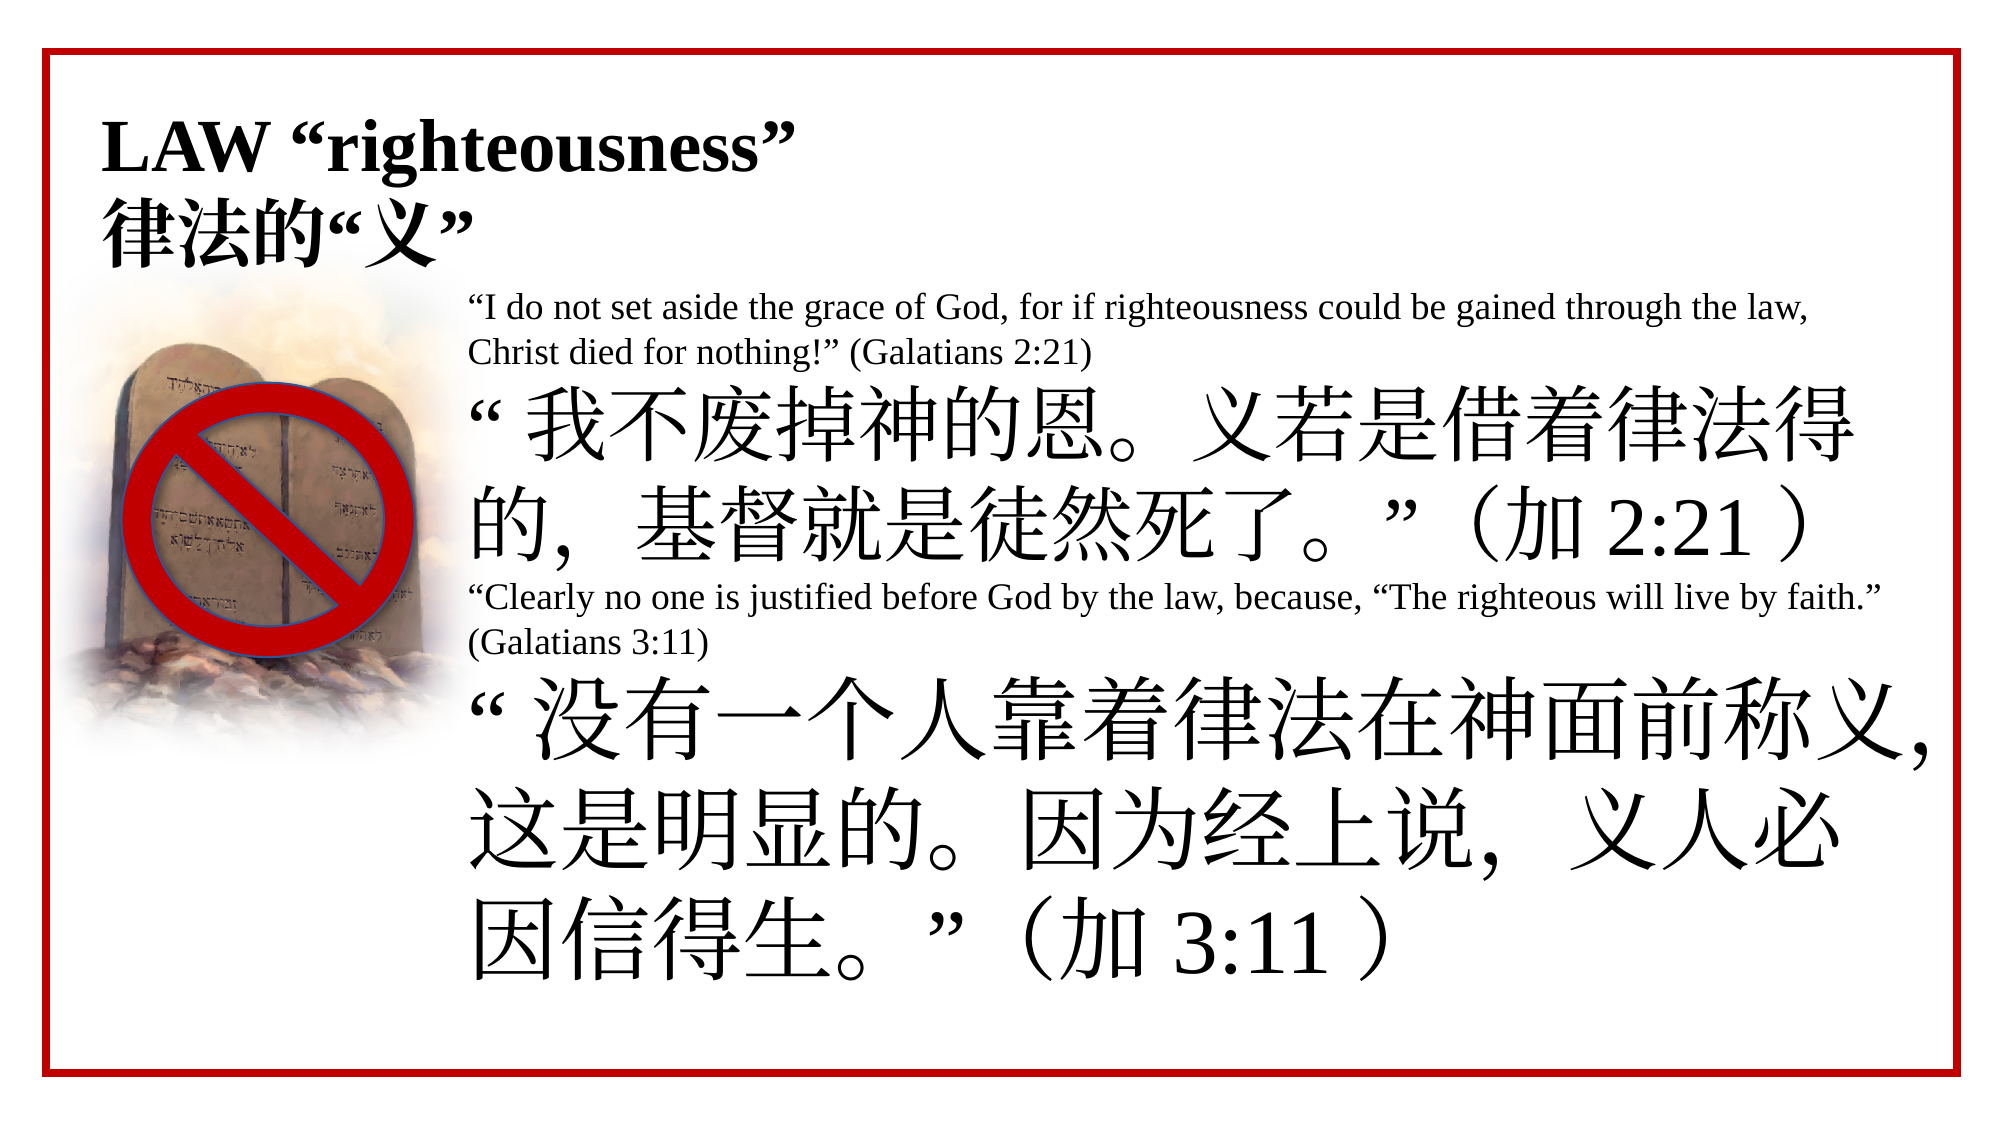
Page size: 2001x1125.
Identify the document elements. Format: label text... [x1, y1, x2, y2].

picture [16, 219, 510, 788]
text_box “I do not set aside the grace of God, for if righteousness could be gained through the law, Christ died for nothing!” (Galatians 2:21) “我不废掉神的恩。义若是借着律法得的，基督就是徒然死了。”（加2:21） “Clearly no one is justified before God by the law, because, “The righteous will live by faith.” (Galatians 3:11) “没有一个人靠着律法在神面前称义，这是明显的。因为经上说，义人必因信得生。”（加3:11） [452, 274, 1926, 1000]
text_box [45, 50, 1958, 1074]
text_box LAW “righteousness” 律法的“义” [86, 89, 1149, 285]
